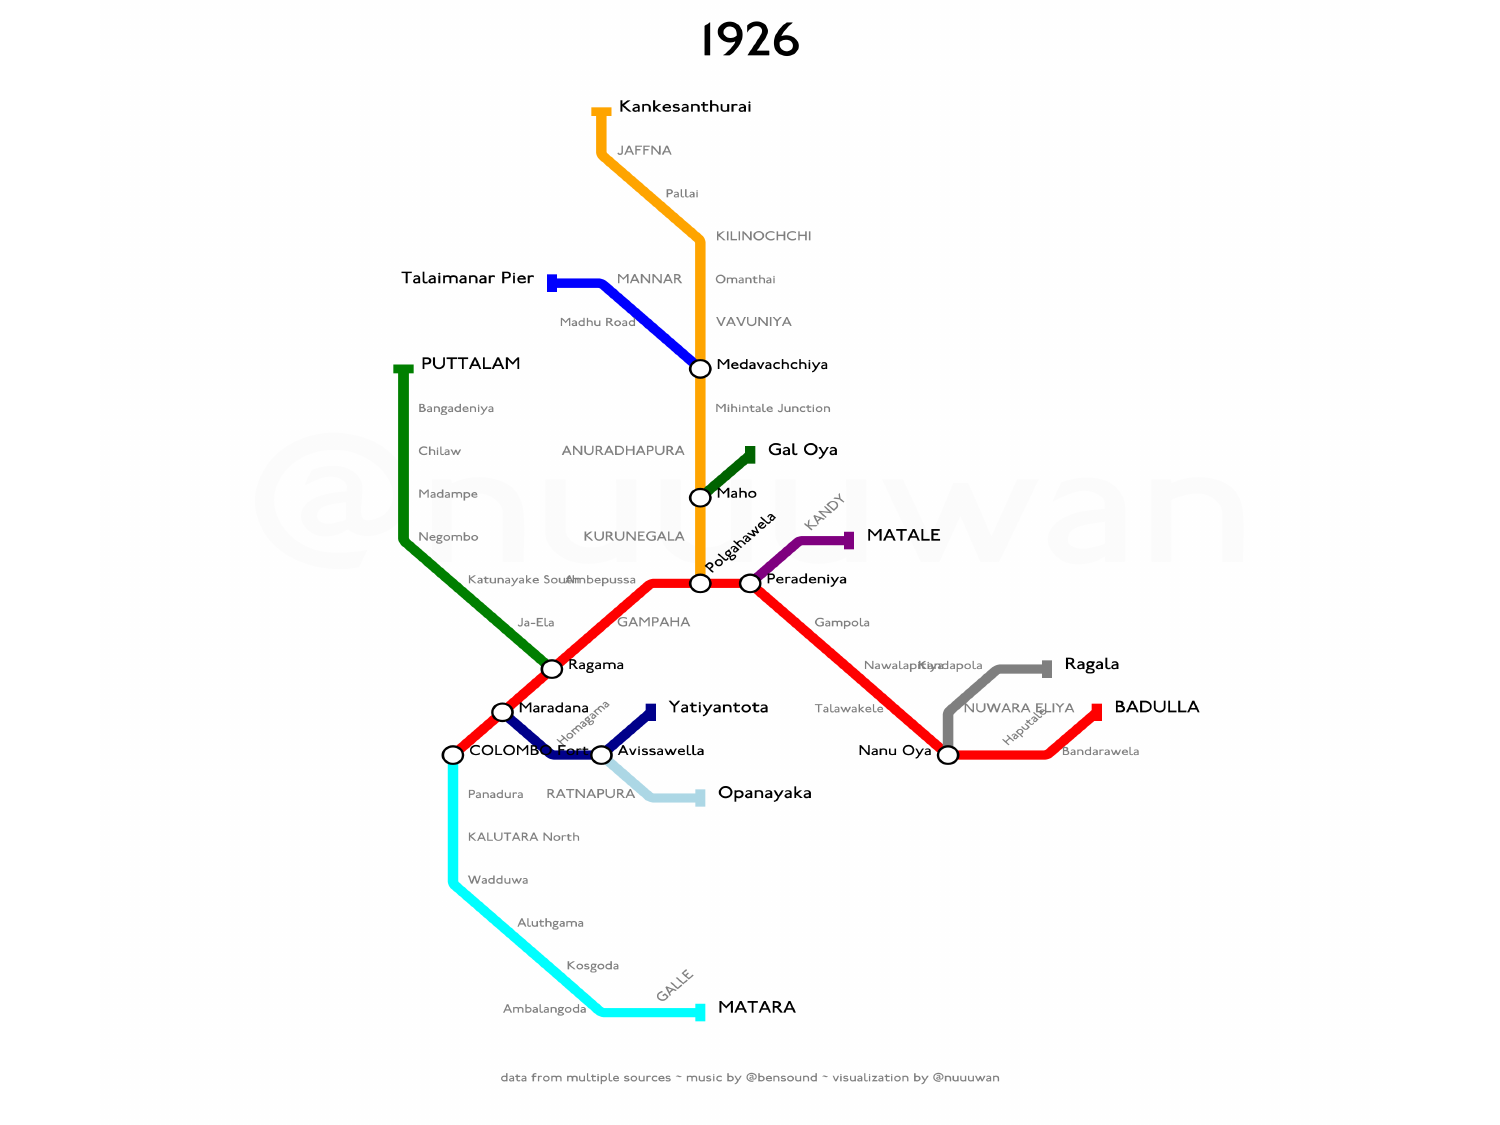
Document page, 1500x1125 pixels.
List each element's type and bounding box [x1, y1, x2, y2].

picture [100, 0, 1400, 1125]
